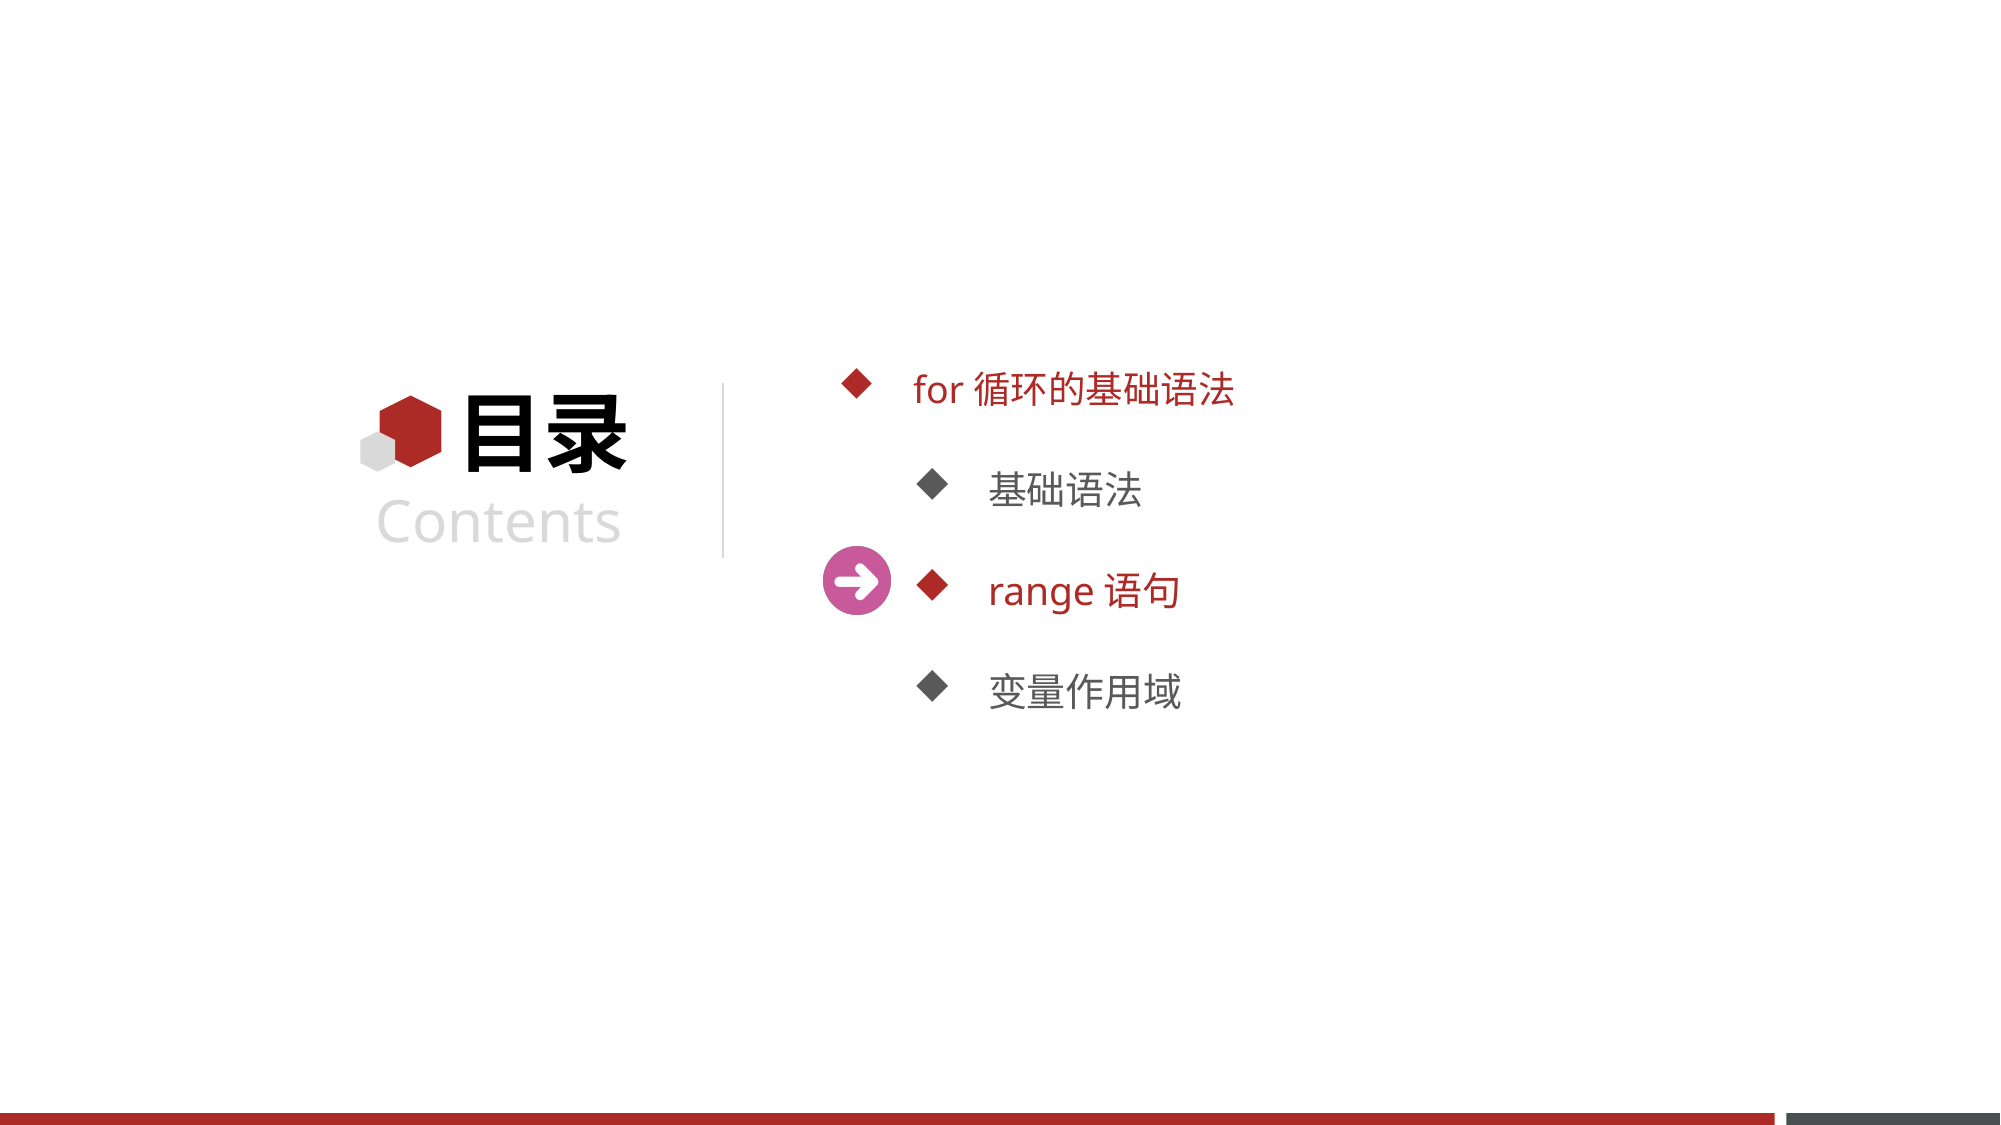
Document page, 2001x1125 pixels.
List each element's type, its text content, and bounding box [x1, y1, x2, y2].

list for循环的基础语法 基础语法 range语句 变量作用域 [823, 168, 1804, 868]
picture [823, 546, 891, 615]
